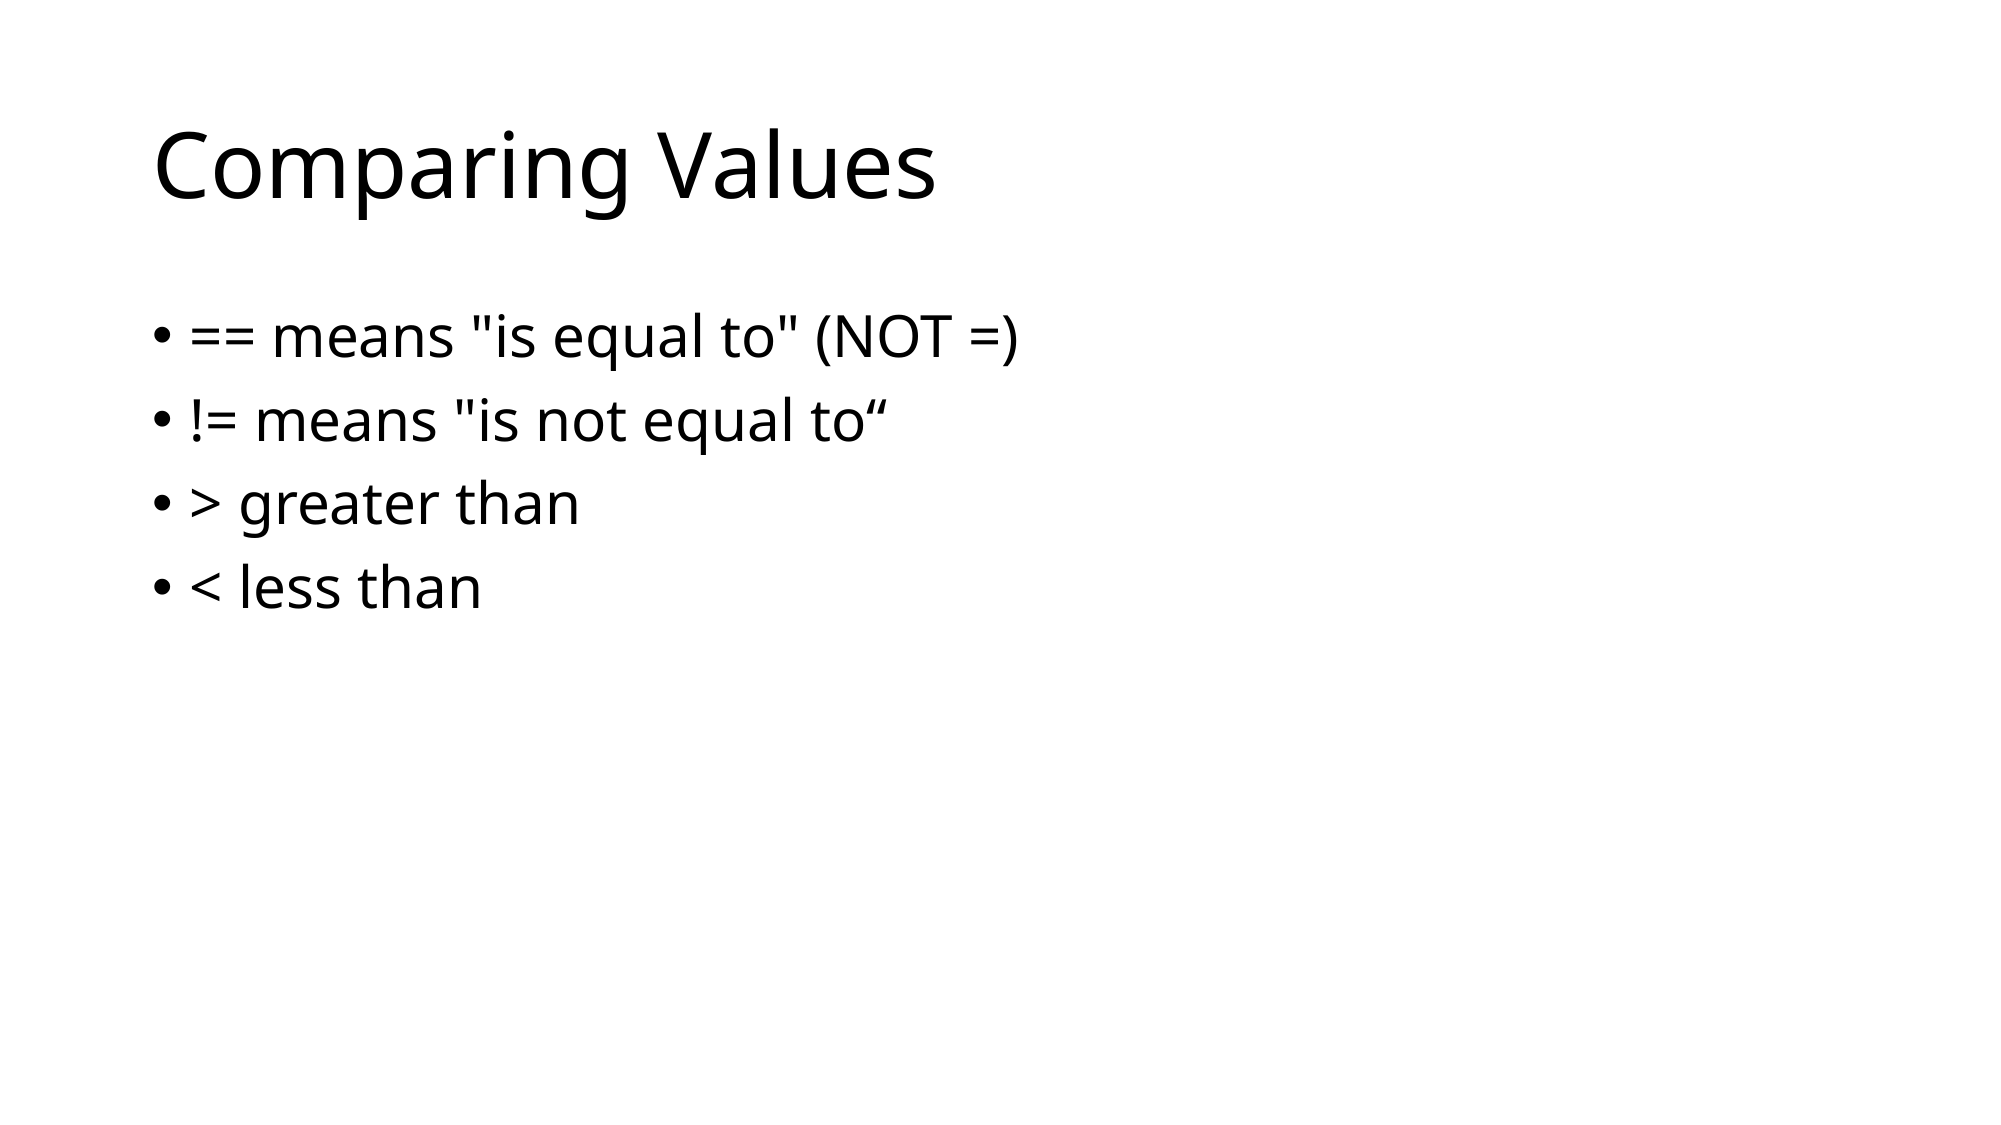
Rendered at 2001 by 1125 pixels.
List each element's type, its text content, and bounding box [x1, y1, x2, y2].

title Comparing Values [137, 59, 1863, 278]
list == means "is equal to" (NOT =) != means "is not equal to“ > greater than < less than [137, 299, 1863, 1014]
